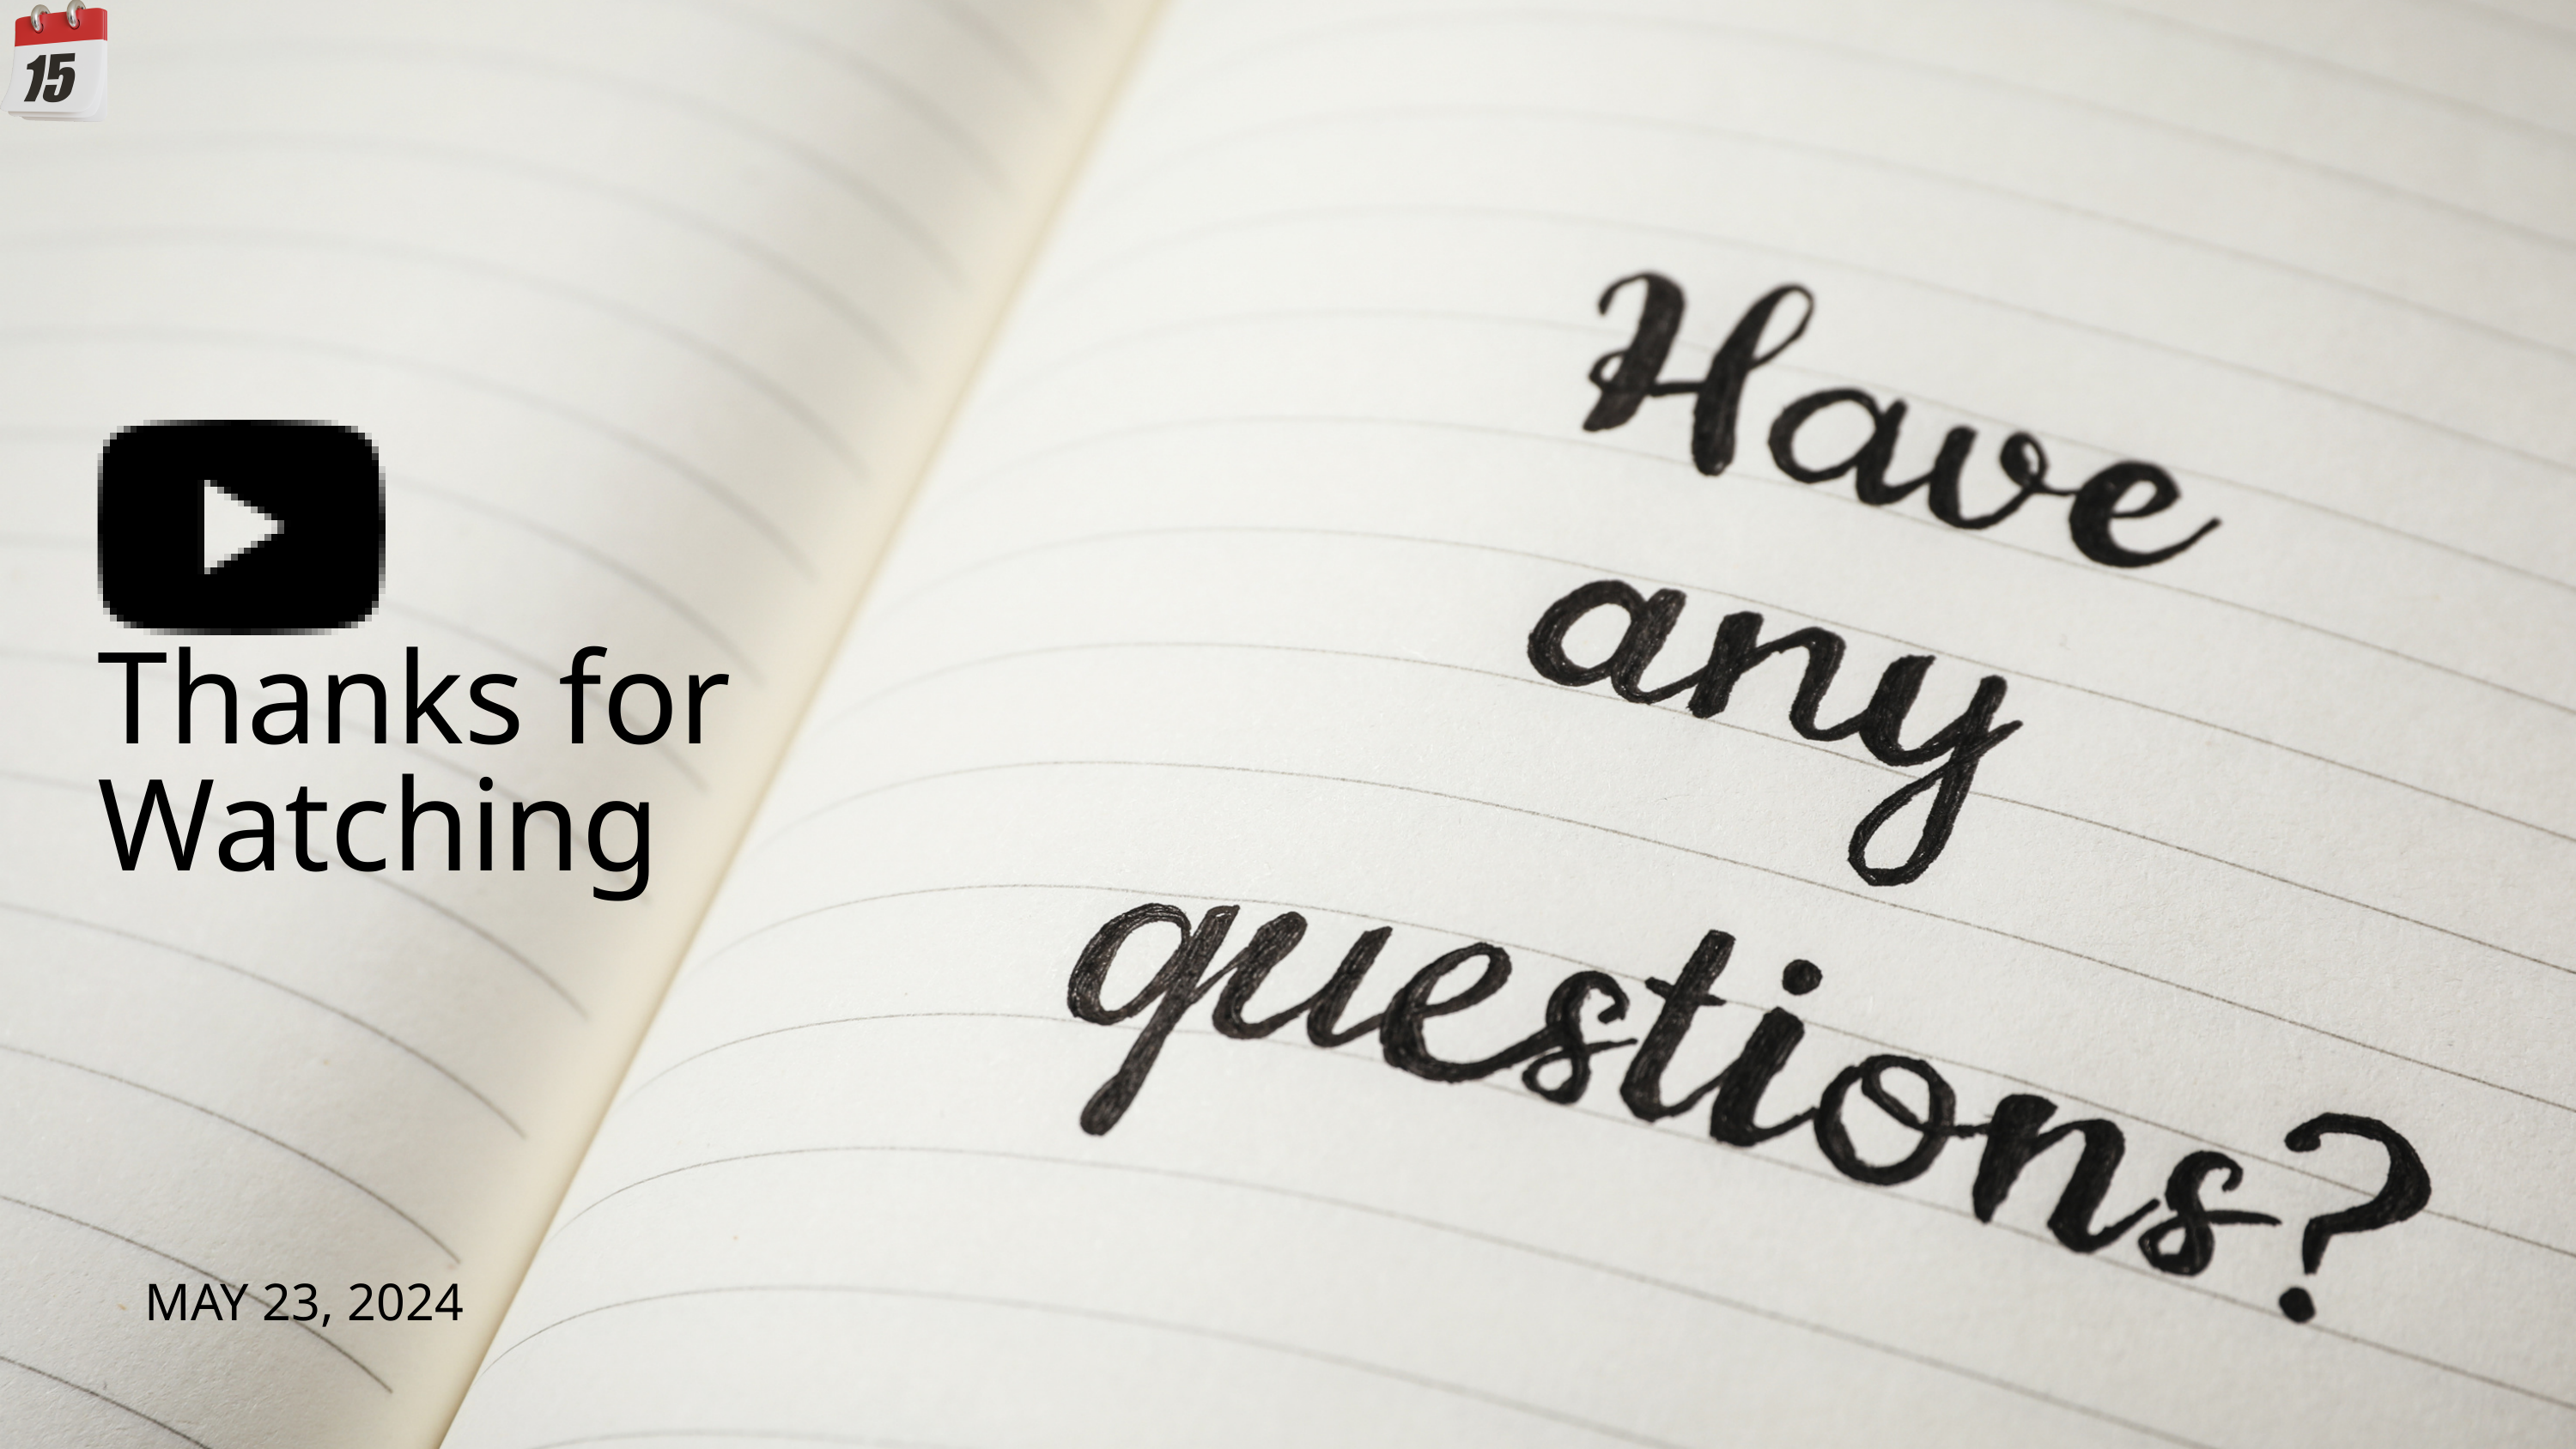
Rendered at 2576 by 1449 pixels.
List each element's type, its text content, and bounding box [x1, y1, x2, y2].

text_box [0, 0, 108, 122]
text_box MAY 23, 2024 [144, 1259, 498, 1331]
text_box Thanks for Watching [97, 642, 1114, 897]
text_box [0, 0, 2576, 1449]
text_box [97, 420, 386, 635]
